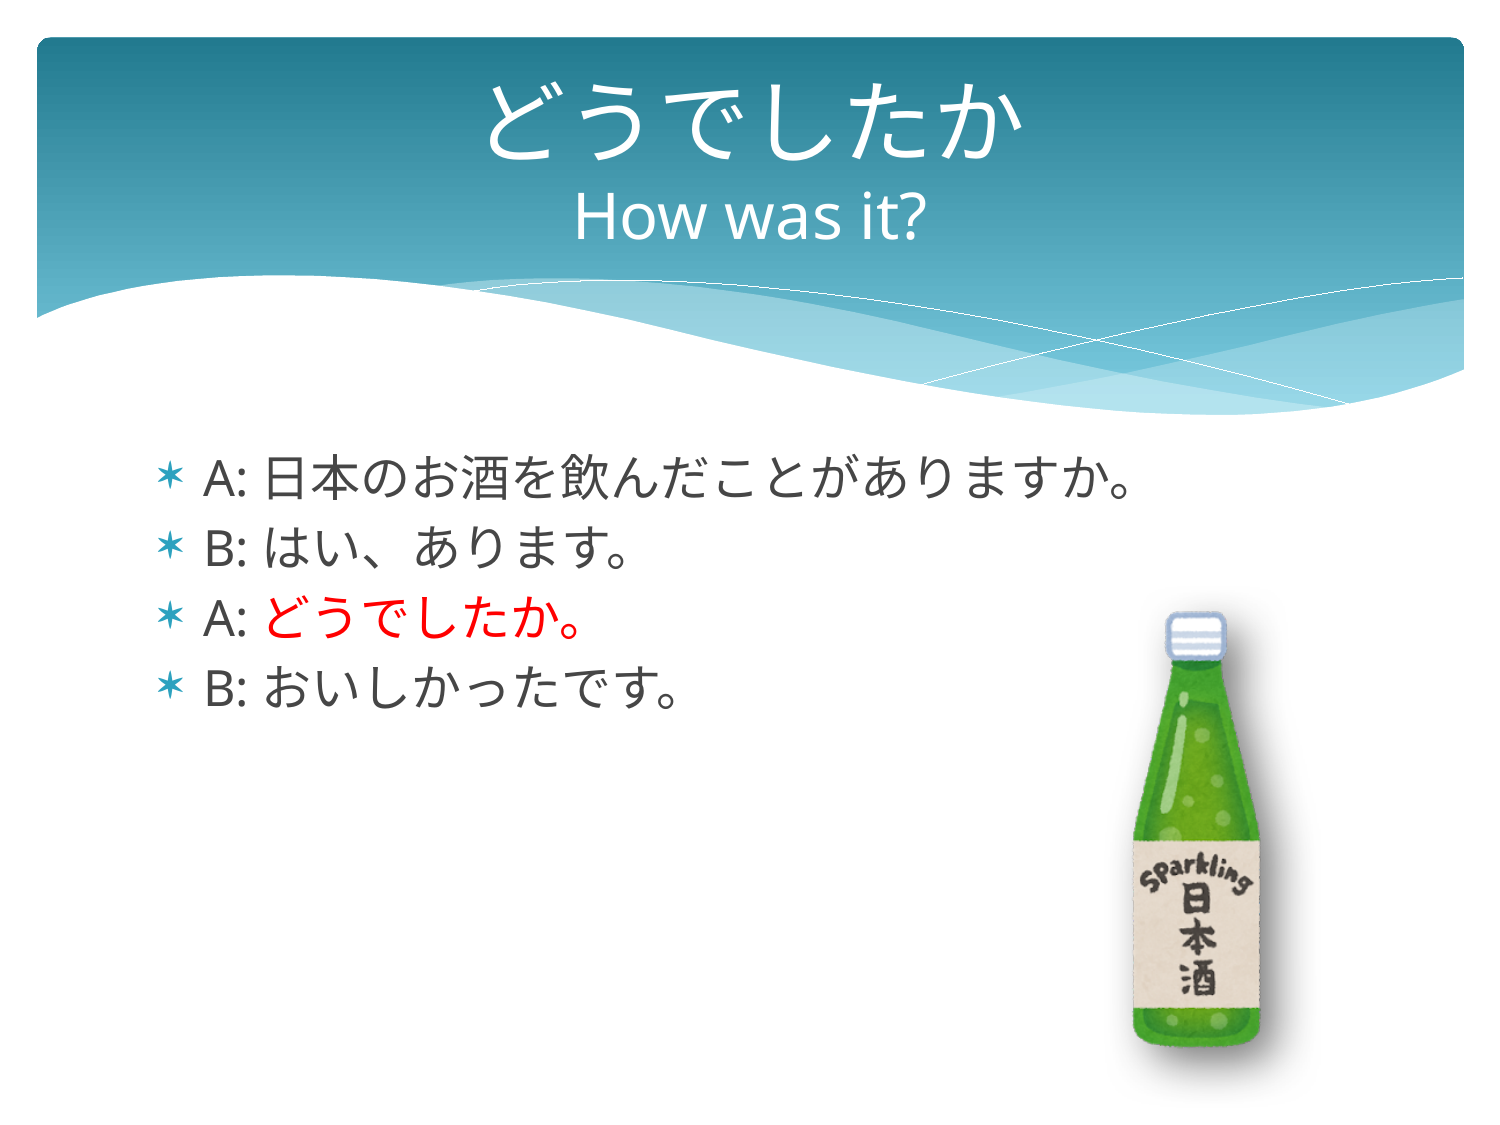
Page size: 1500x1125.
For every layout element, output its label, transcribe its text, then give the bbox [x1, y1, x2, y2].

title どうでしたか How was it? [75, 55, 1425, 261]
picture [1036, 599, 1359, 1062]
list A:日本のお酒を飲んだことがありますか。 B:はい、あります。 A:どうでしたか。 B:おいしかったです。 [143, 438, 1359, 1005]
